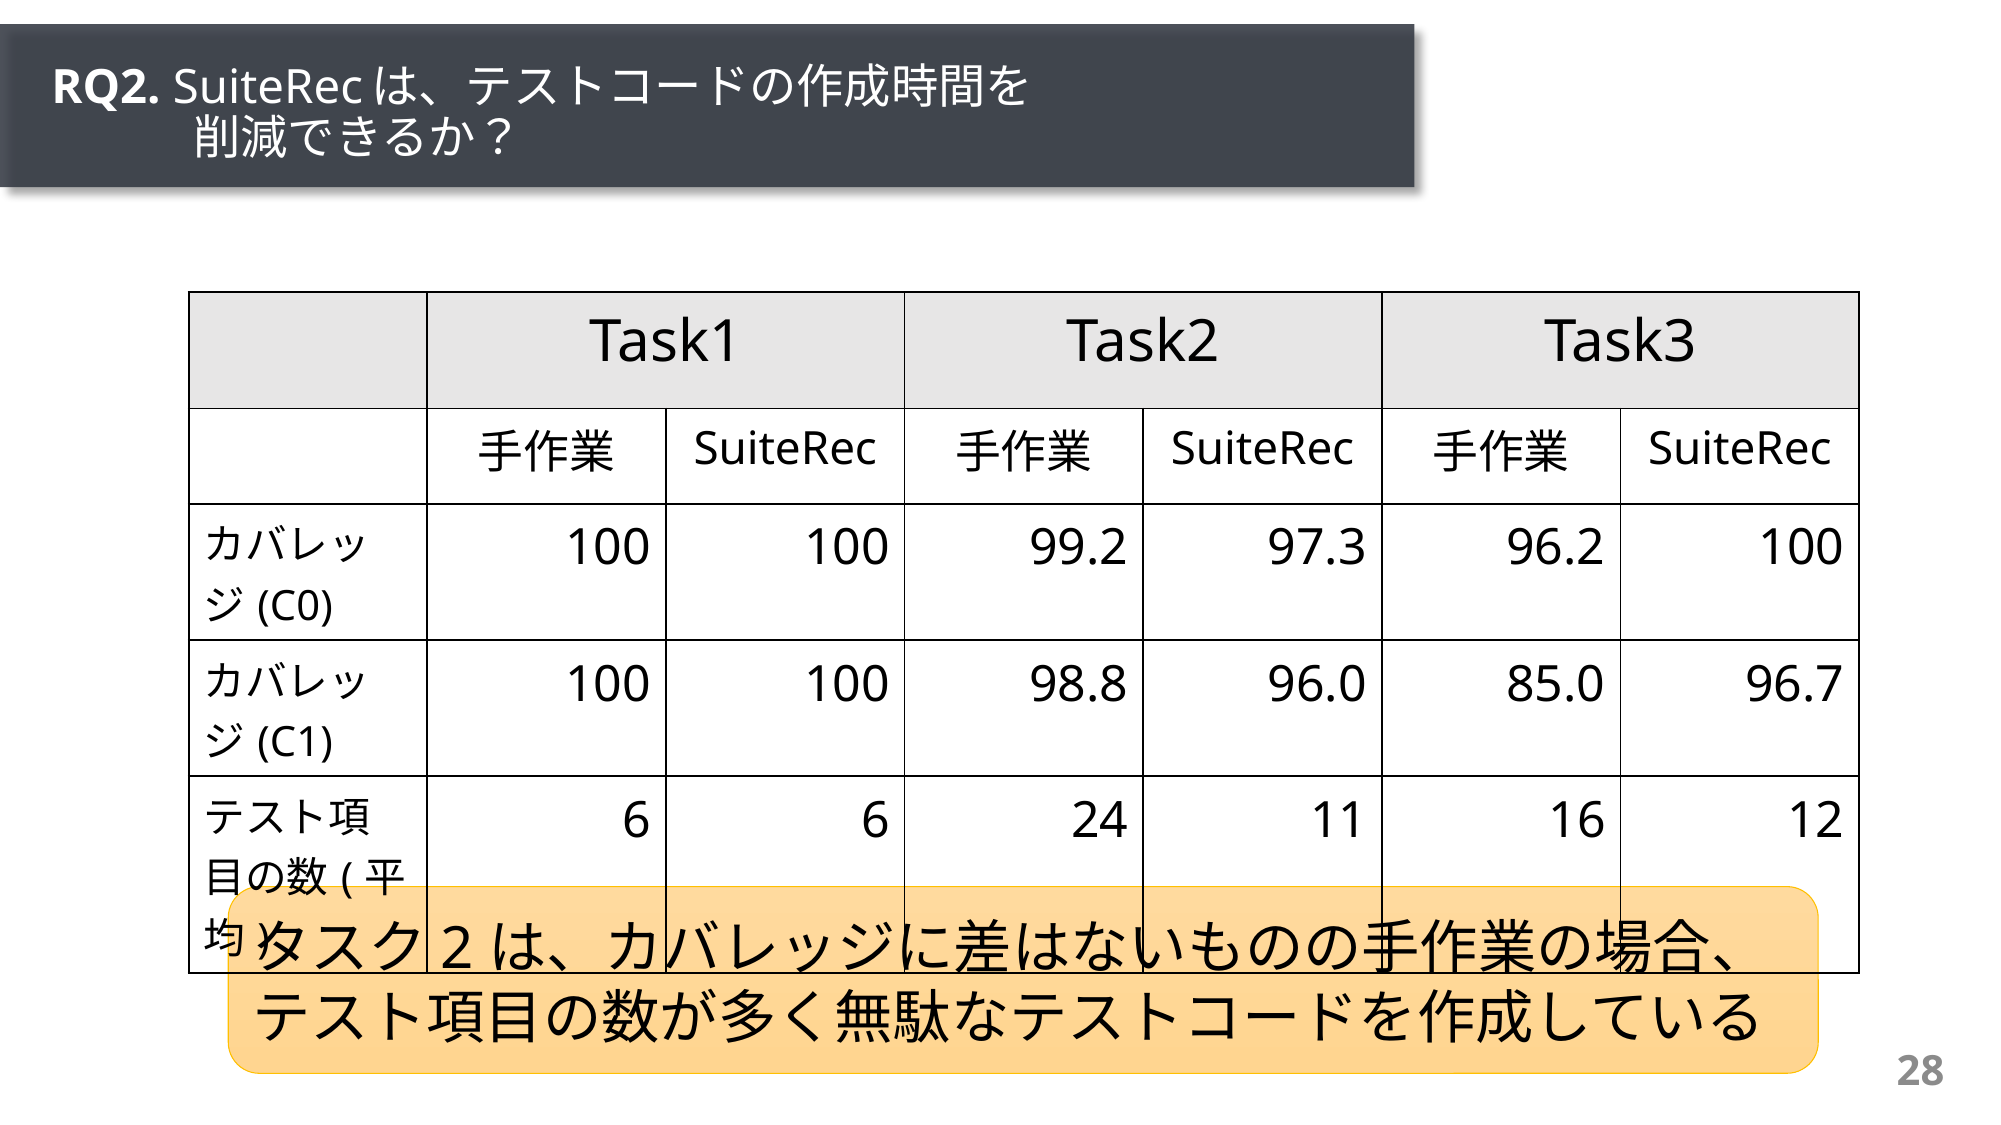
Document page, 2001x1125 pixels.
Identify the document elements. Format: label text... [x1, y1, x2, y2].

table_cell 16 [1383, 777, 1620, 972]
table_cell 100 [667, 505, 904, 639]
table_cell 99.2 [905, 505, 1142, 639]
table_cell SuiteRec [1144, 409, 1381, 503]
table_cell 85.0 [1383, 641, 1620, 775]
table_cell 96.2 [1383, 505, 1620, 639]
table_cell 98.8 [905, 641, 1142, 775]
table_cell SuiteRec [667, 409, 904, 503]
table_cell 100 [428, 505, 665, 639]
table_cell 96.0 [1144, 641, 1381, 775]
table_cell 手作業 [905, 409, 1142, 503]
table_cell SuiteRec [1621, 409, 1858, 503]
table_header [190, 293, 426, 408]
table_cell 11 [1144, 777, 1381, 972]
table_cell [190, 409, 426, 503]
table_cell テスト項目の数(平均) [190, 777, 426, 972]
table_cell 96.7 [1621, 641, 1858, 775]
table_header Task1 [428, 293, 904, 408]
table_cell 手作業 [428, 409, 665, 503]
table_cell 97.3 [1144, 505, 1381, 639]
table_cell 手作業 [1383, 409, 1620, 503]
table_cell カバレッジ(C0) [190, 505, 426, 639]
table_cell 6 [428, 777, 665, 972]
table_header Task2 [905, 293, 1381, 408]
table_cell 12 [1621, 777, 1858, 972]
table_header Task3 [1383, 293, 1858, 408]
table_cell カバレッジ(C1) [190, 641, 426, 775]
text_box タスク2は、カバレッジに差はないものの手作業の場合、テスト項目の数が多く無駄なテストコードを作成している [227, 974, 1819, 1074]
table_cell 24 [905, 777, 1142, 972]
table_cell 100 [1621, 505, 1858, 639]
title RQ2. SuiteRecは、テストコードの作成時間を 削減できるか？ [36, 54, 1380, 174]
table_cell 6 [667, 777, 904, 972]
table_cell 100 [667, 641, 904, 775]
table_cell 100 [428, 641, 665, 775]
